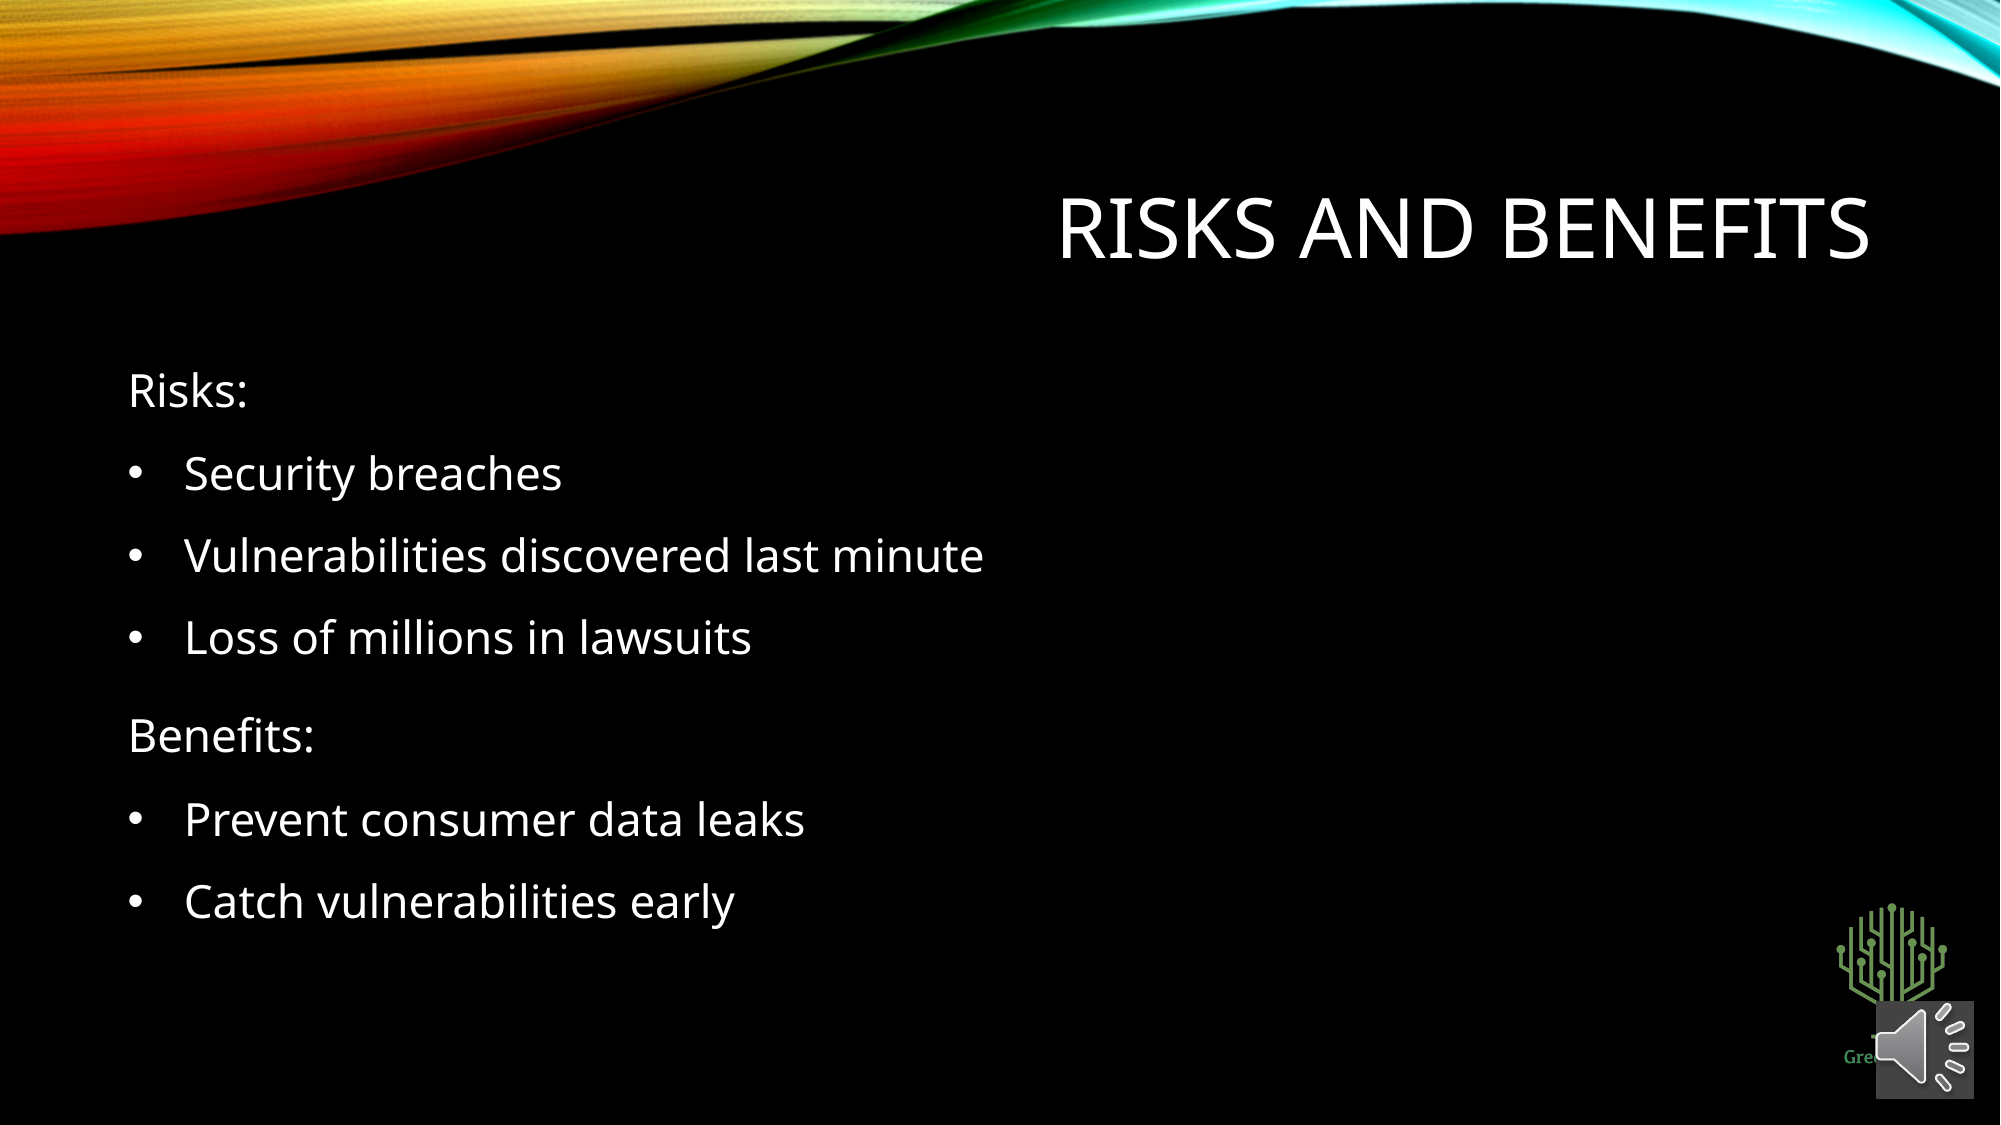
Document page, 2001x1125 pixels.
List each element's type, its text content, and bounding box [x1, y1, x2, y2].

picture [1817, 892, 1976, 1101]
list Risks: Security breaches Vulnerabilities discovered last minute Loss of millions in lawsuits Benefits: Prevent consumer data leaks Catch vulnerabilities early [112, 360, 1888, 1021]
picture [0, 0, 2000, 237]
title RISKS AND BENEFITS [474, 125, 1888, 338]
